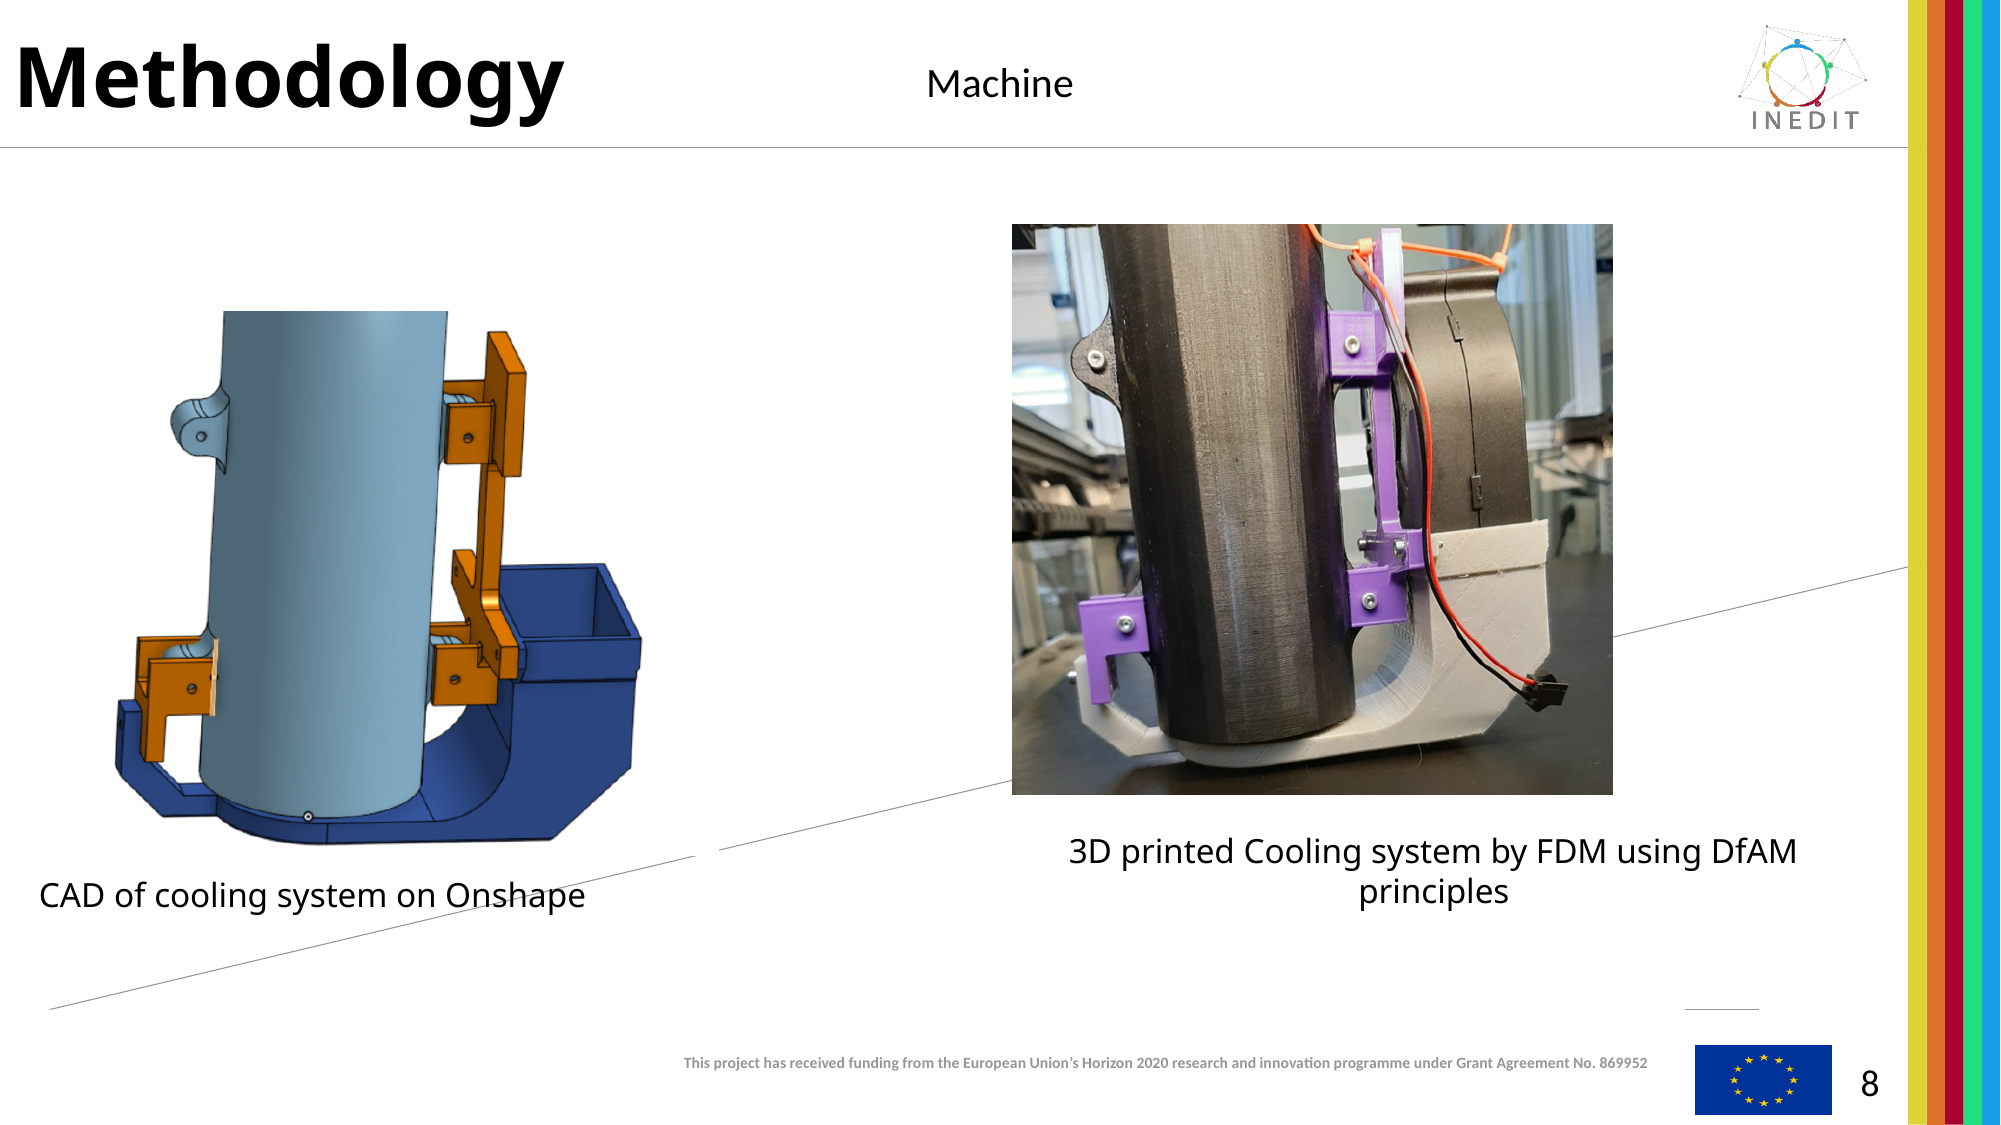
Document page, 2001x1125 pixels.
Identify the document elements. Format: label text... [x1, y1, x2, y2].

title Methodology [0, 24, 1438, 138]
text_box Machine [910, 47, 1089, 113]
picture [1738, 25, 1867, 129]
text_box 3D printed Cooling system by FDM using DfAM principles [999, 823, 1869, 917]
picture [75, 311, 719, 856]
picture [1012, 224, 1613, 795]
text_box CAD of cooling system on Onshape [26, 868, 609, 921]
picture [1695, 1045, 1832, 1115]
text_box 8 [1846, 1051, 1892, 1112]
